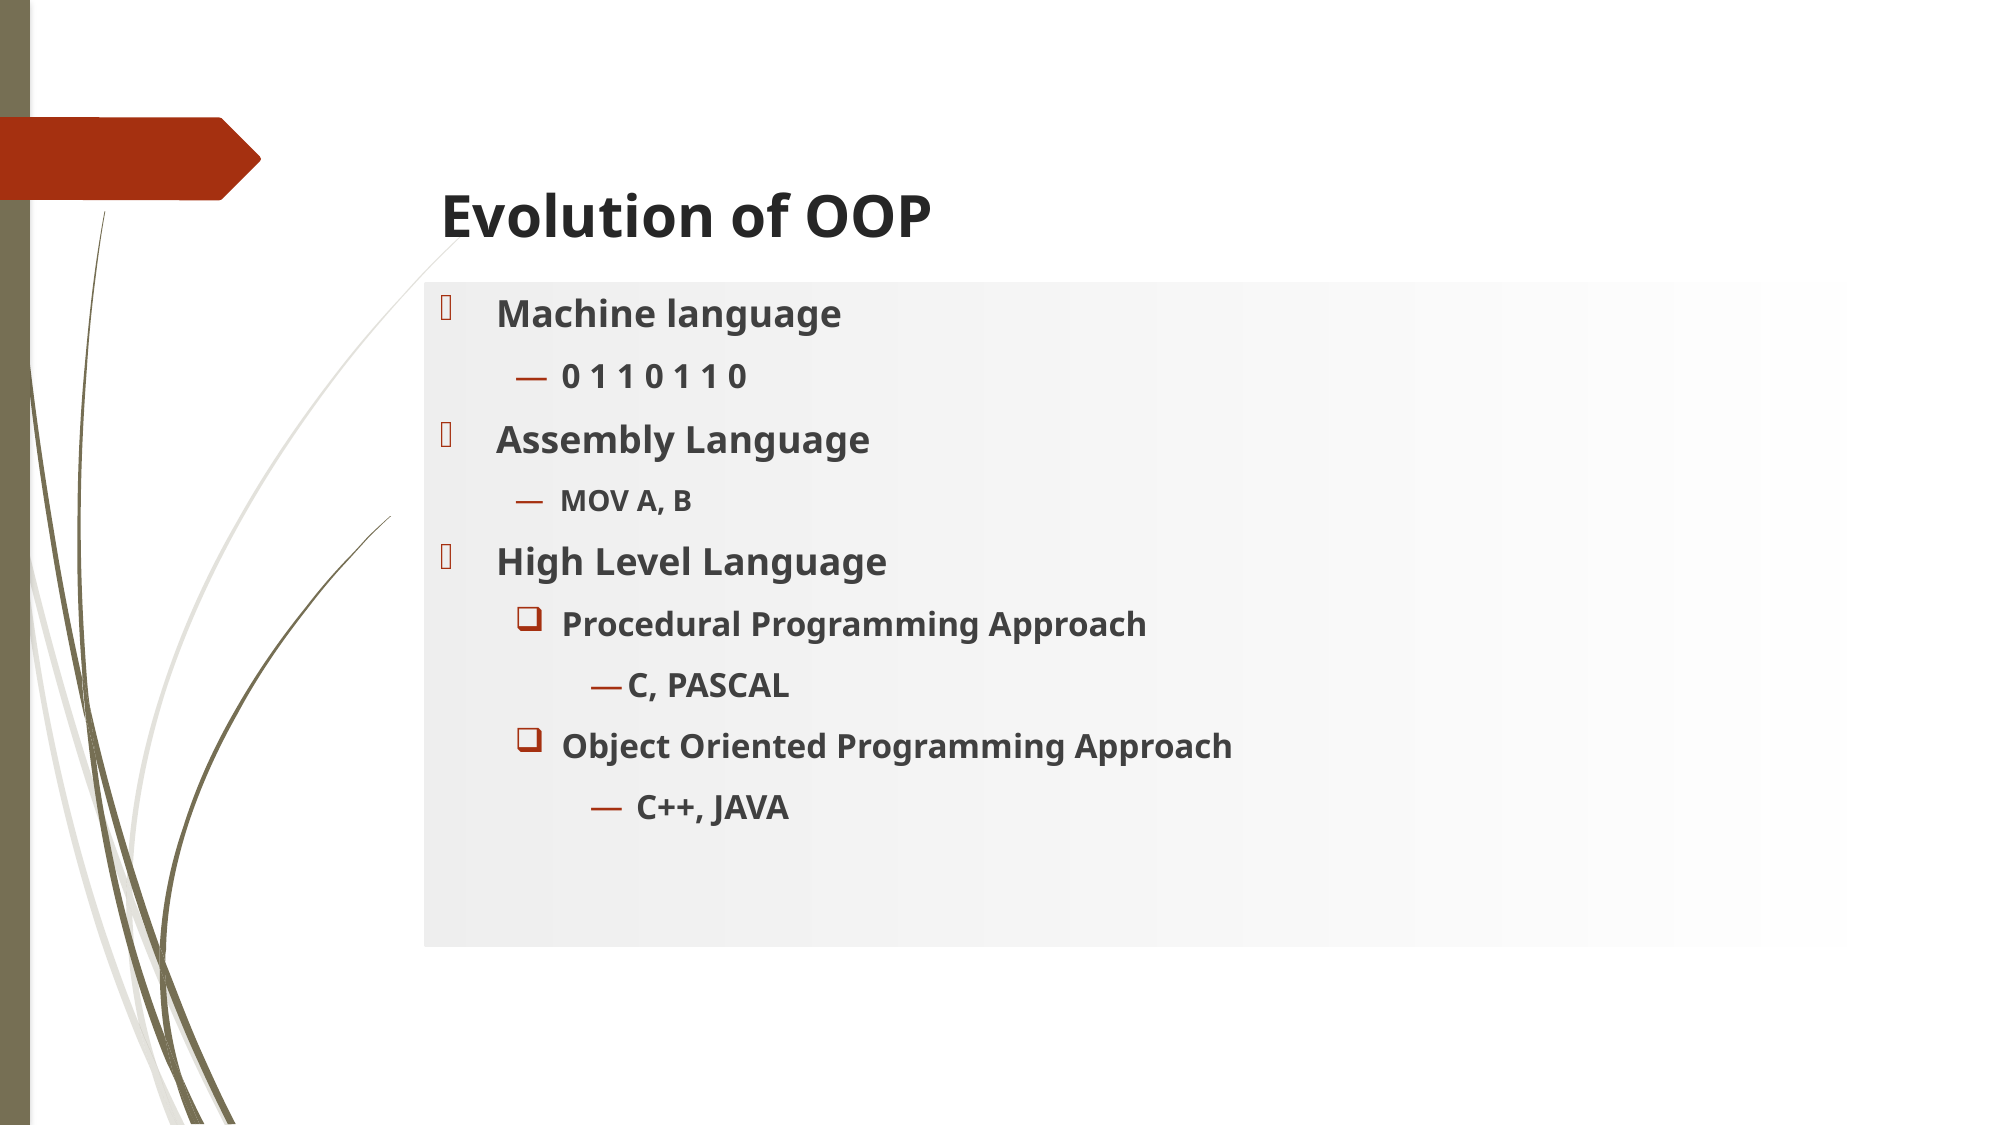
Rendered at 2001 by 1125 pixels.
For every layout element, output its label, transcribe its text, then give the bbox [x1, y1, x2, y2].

title Evolution of OOP [425, 102, 1888, 282]
list Machine language 0 1 1 0 1 1 0 Assembly Language MOV A, B High Level Language Procedural Programming Approach C, PASCAL Object Oriented Programming Approach C++, JAVA [424, 282, 1888, 947]
